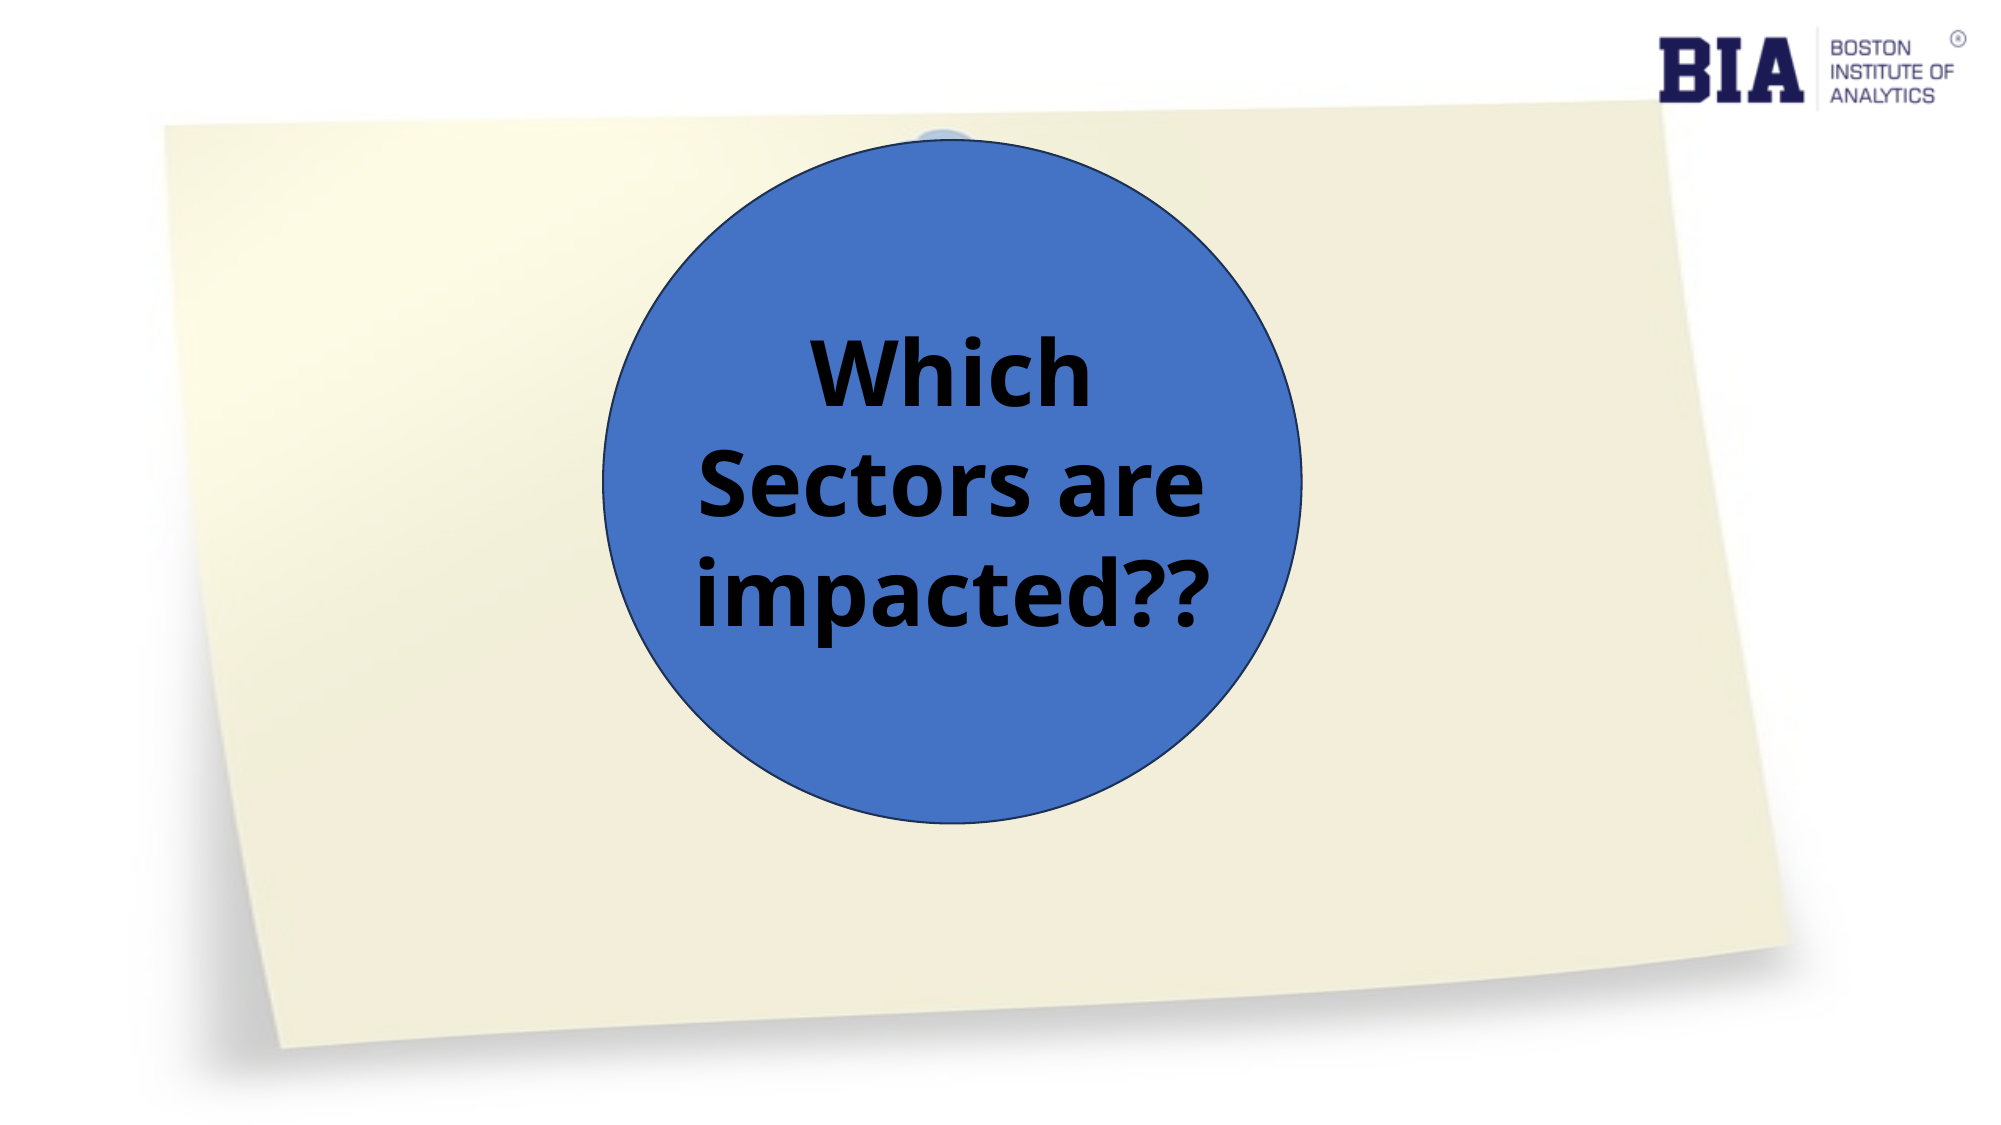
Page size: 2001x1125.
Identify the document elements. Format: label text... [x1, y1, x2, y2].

table_header Company [0, 0, 2000, 1125]
text_box [602, 139, 1303, 825]
text_box Which Sectors are impacted?? [664, 307, 1240, 653]
picture [1650, 24, 1976, 114]
